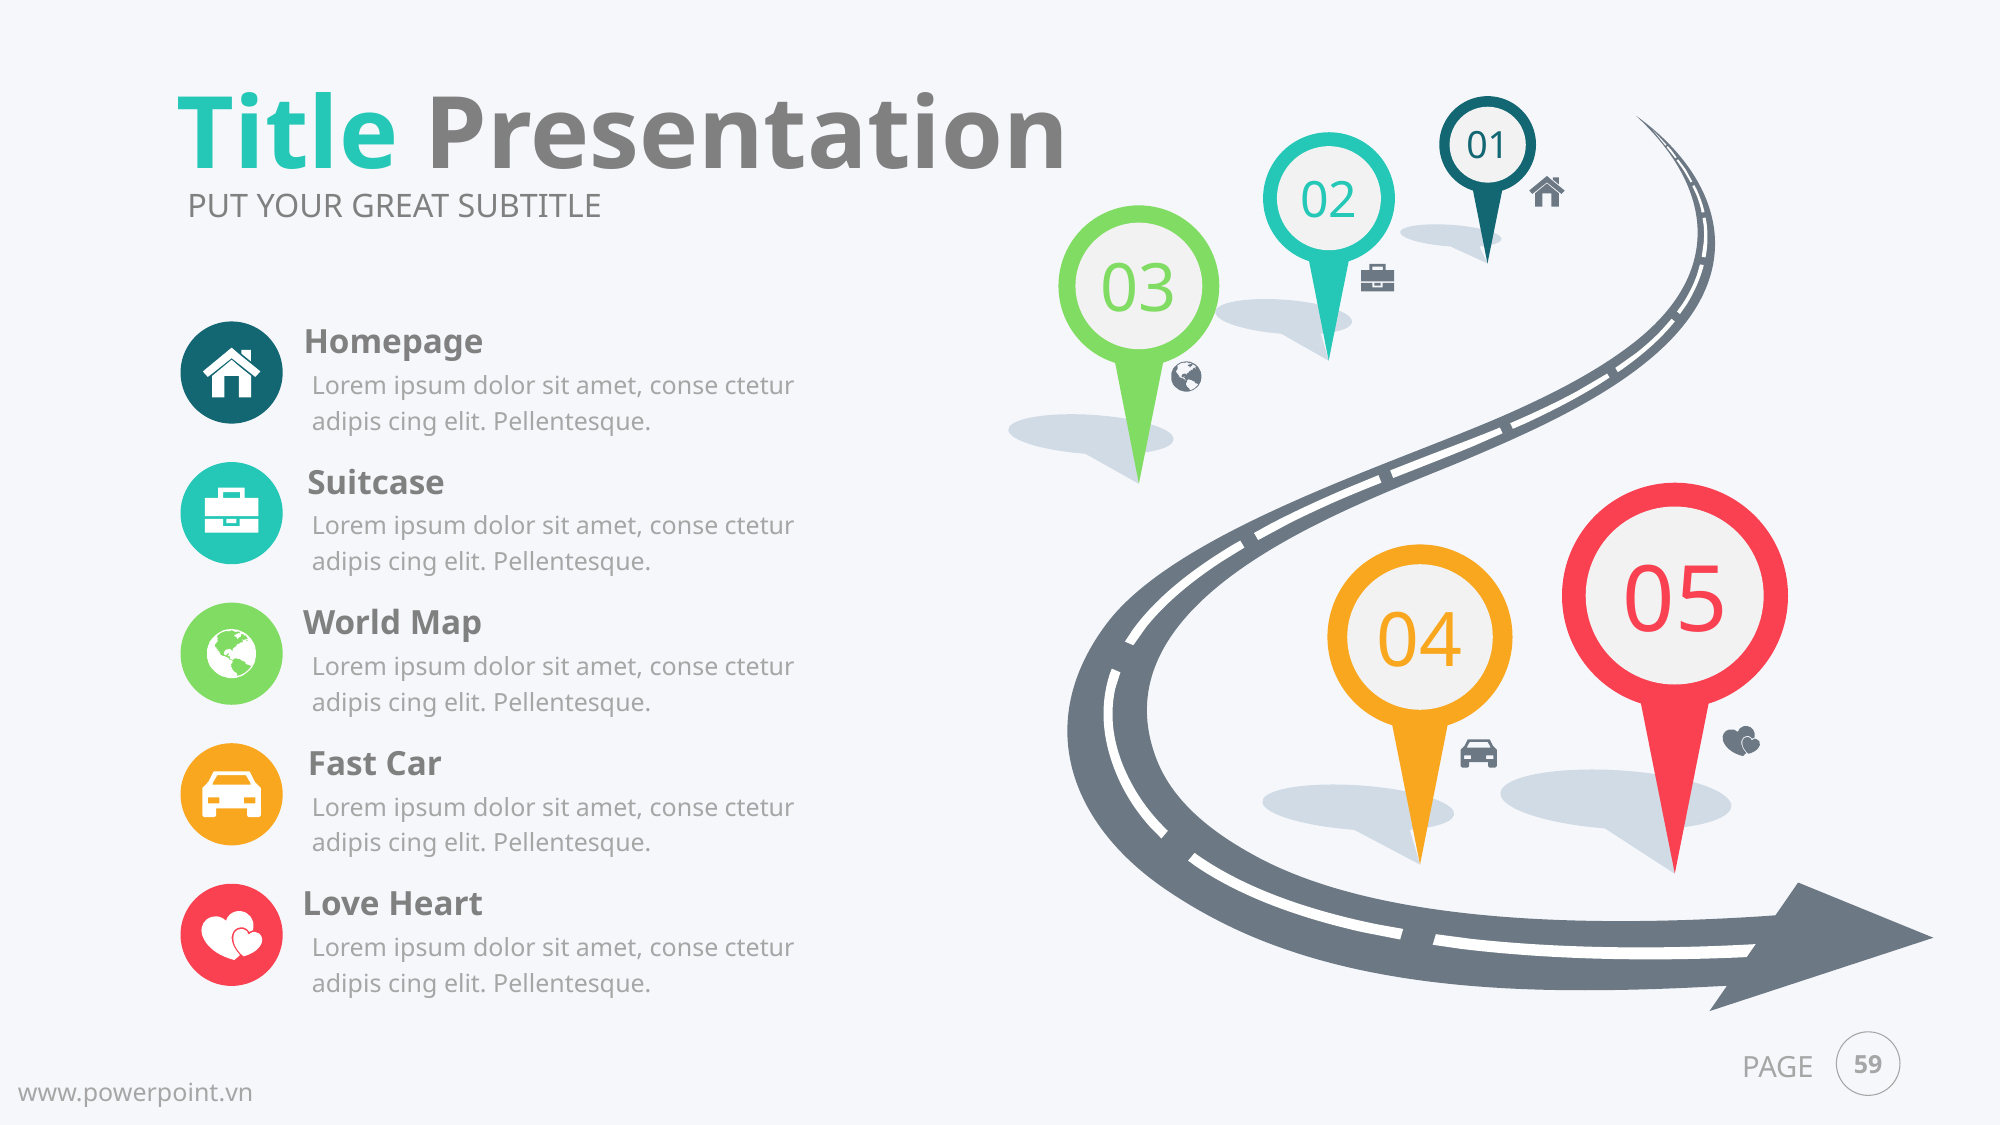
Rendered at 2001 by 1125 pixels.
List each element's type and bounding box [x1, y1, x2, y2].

text_box [1067, 115, 1934, 1012]
text_box [1058, 205, 1220, 484]
text_box [297, 312, 872, 444]
text_box [297, 594, 872, 725]
text_box [180, 883, 283, 986]
text_box [1327, 544, 1513, 865]
text_box [1439, 96, 1536, 264]
text_box [180, 743, 283, 846]
text_box [297, 453, 872, 585]
text_box [1561, 482, 1788, 874]
text_box [297, 875, 872, 1007]
text_box [180, 321, 283, 424]
text_box [297, 734, 872, 866]
text_box [1536, 175, 1565, 207]
text_box [169, 64, 1184, 237]
text_box [1263, 132, 1395, 361]
text_box [180, 602, 283, 705]
text_box [1008, 414, 1058, 451]
text_box [180, 462, 283, 565]
